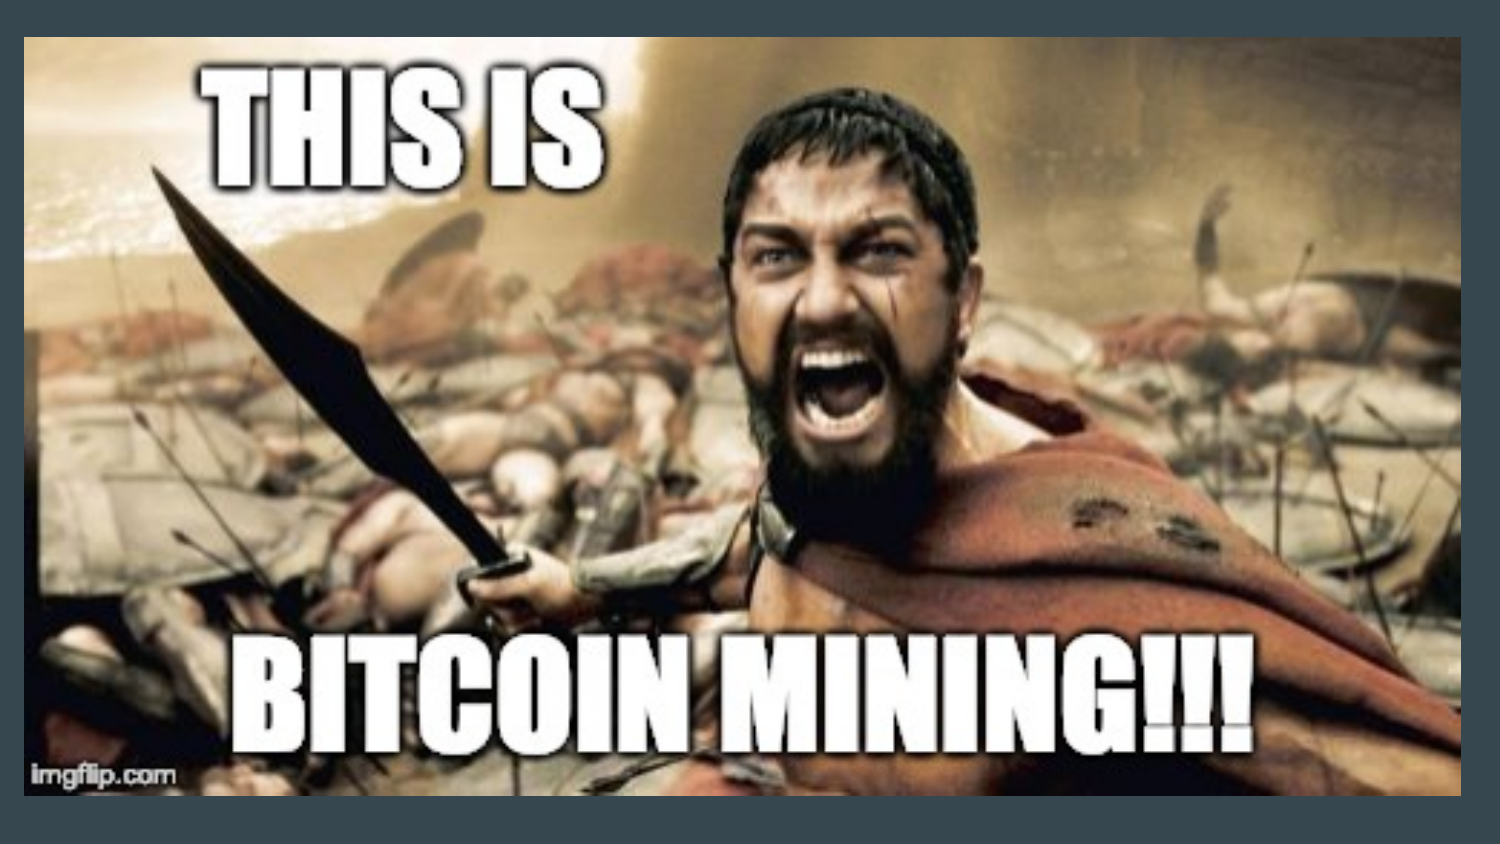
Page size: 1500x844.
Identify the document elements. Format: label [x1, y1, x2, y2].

picture [24, 37, 1461, 796]
